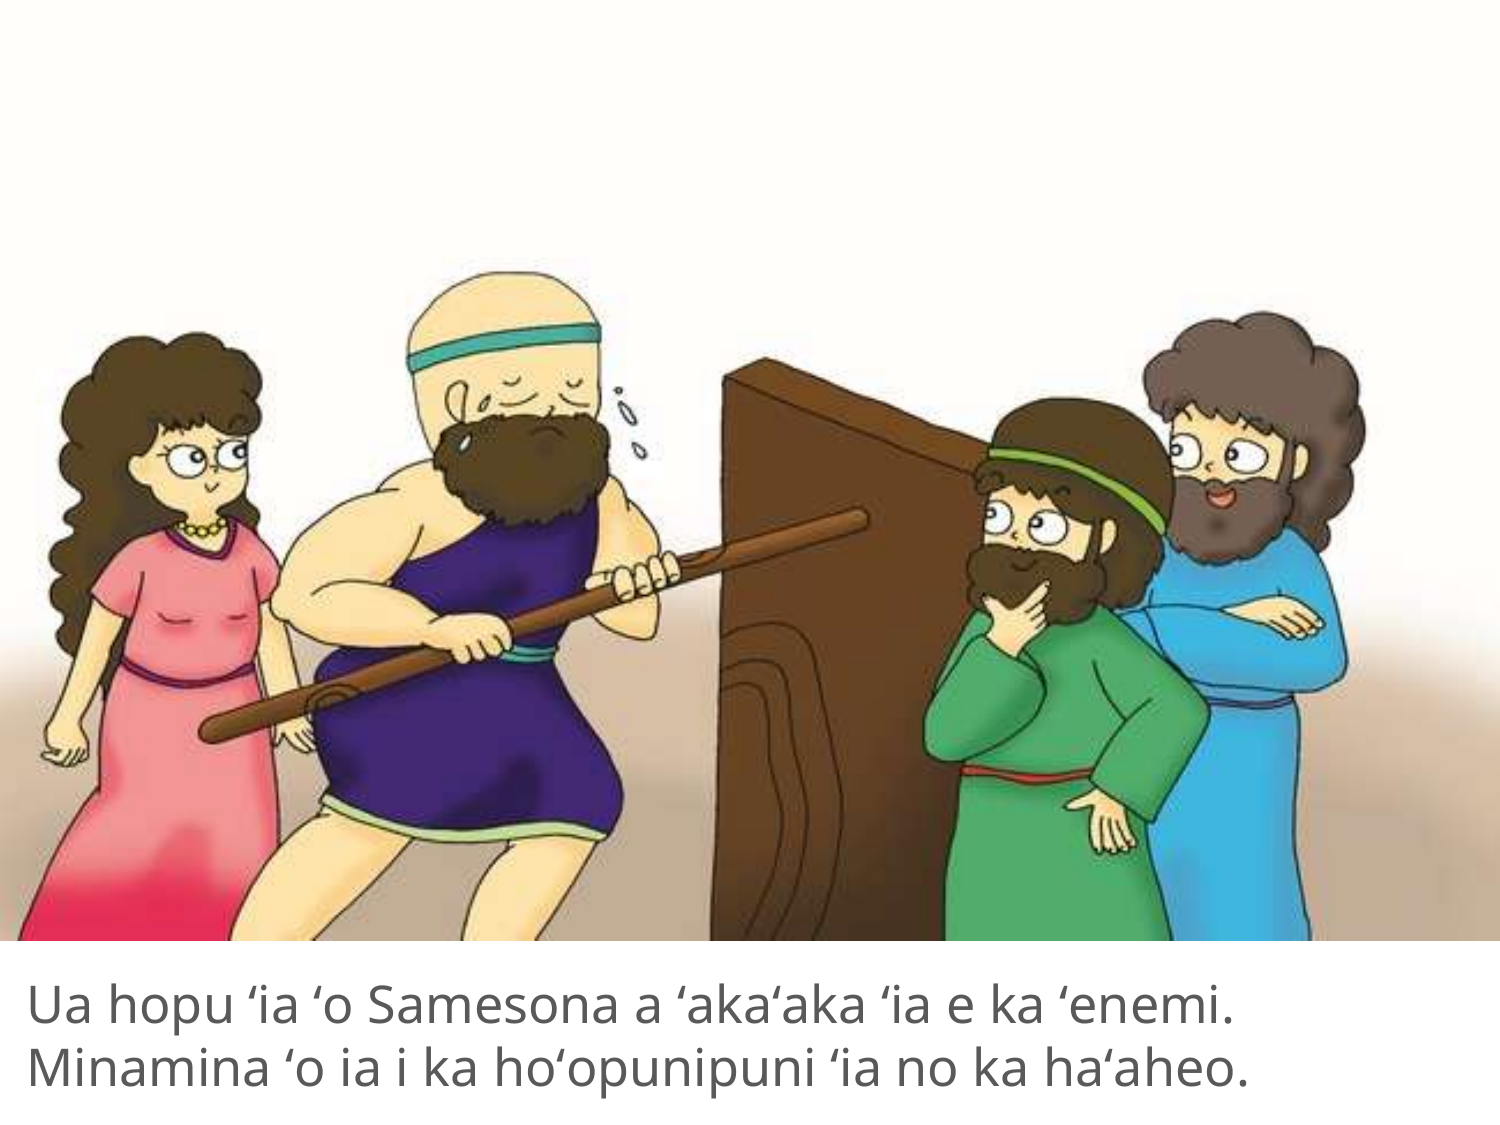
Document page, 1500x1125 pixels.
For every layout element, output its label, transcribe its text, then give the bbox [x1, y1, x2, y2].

picture [0, 0, 1500, 941]
text_box Ua hopu ʻia ʻo Samesona a ʻakaʻaka ʻia e ka ʻenemi. Minamina ʻo ia i ka hoʻopunipuni ʻia no ka haʻaheo. [11, 964, 1498, 1104]
